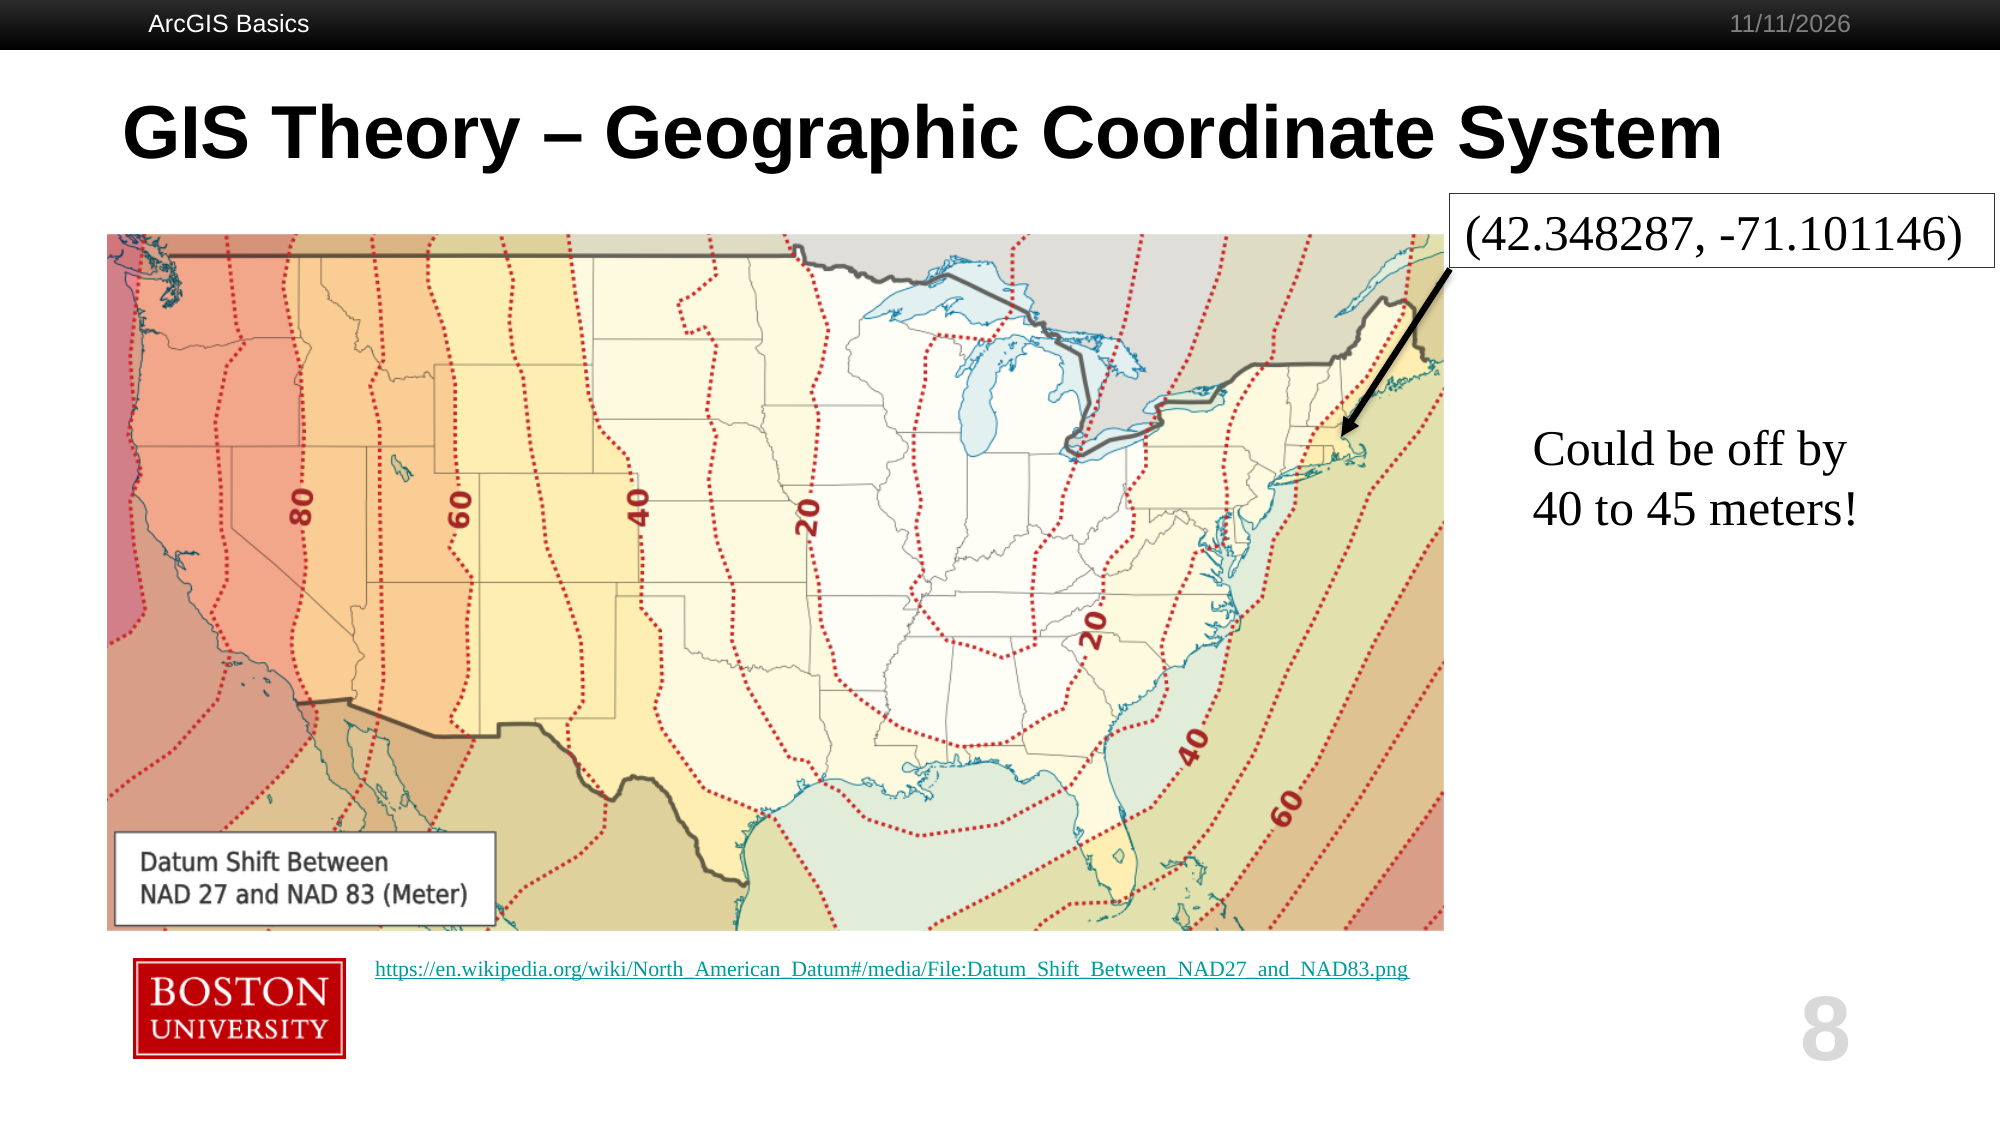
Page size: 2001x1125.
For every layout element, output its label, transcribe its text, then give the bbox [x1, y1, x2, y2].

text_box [1340, 268, 1451, 437]
text_box https://en.wikipedia.org/wiki/North_American_Datum#/media/File:Datum_Shift_Between_NAD27_and_NAD83.png [360, 946, 1720, 988]
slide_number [1449, 0, 1867, 51]
text_box GIS Theory – Geographic Coordinate System [107, 76, 1841, 189]
text_box Could be off by 40 to 45 meters! [1518, 407, 1922, 543]
picture [133, 958, 346, 1059]
text_box (42.348287, -71.101146) [1449, 193, 1995, 268]
picture [106, 234, 1444, 931]
slide_number 8 [1549, 968, 1867, 1082]
footer ArcGIS Basics [133, 0, 1251, 51]
